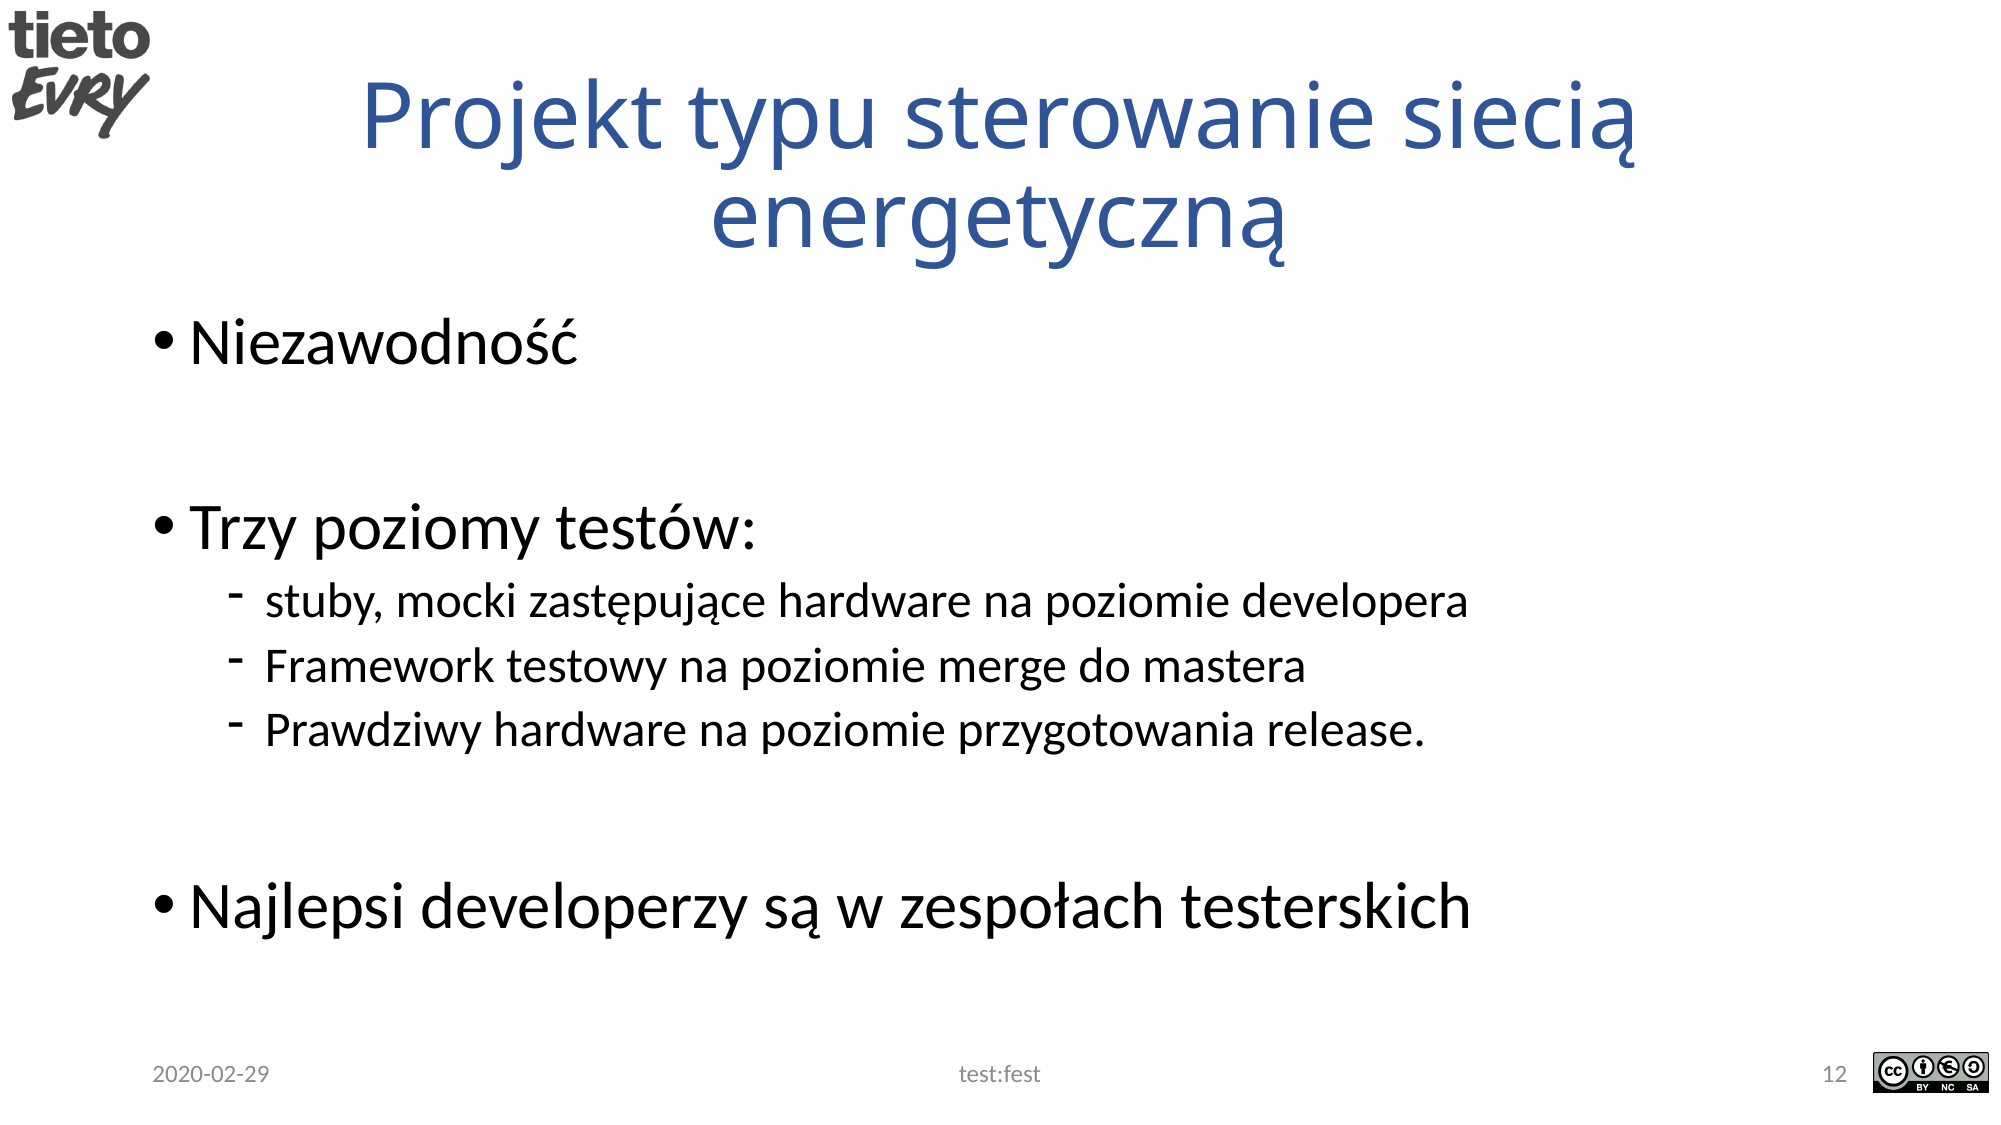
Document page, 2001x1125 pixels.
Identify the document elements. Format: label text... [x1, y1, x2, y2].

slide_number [137, 1042, 588, 1103]
picture [0, 0, 157, 147]
footer test:fest [662, 1042, 1338, 1103]
title Projekt typu sterowanie siecią energetyczną [137, 59, 1863, 278]
picture [1873, 1052, 1989, 1093]
slide_number 12 [1412, 1042, 1863, 1103]
list Niezawodność Trzy poziomy testów: stuby, mocki zastępujące hardware na poziomie developera Framework testowy na poziomie merge do mastera Prawdziwy hardware na poziomie przygotowania release. Najlepsi developerzy są w zespołach testerskich [137, 299, 1863, 1014]
